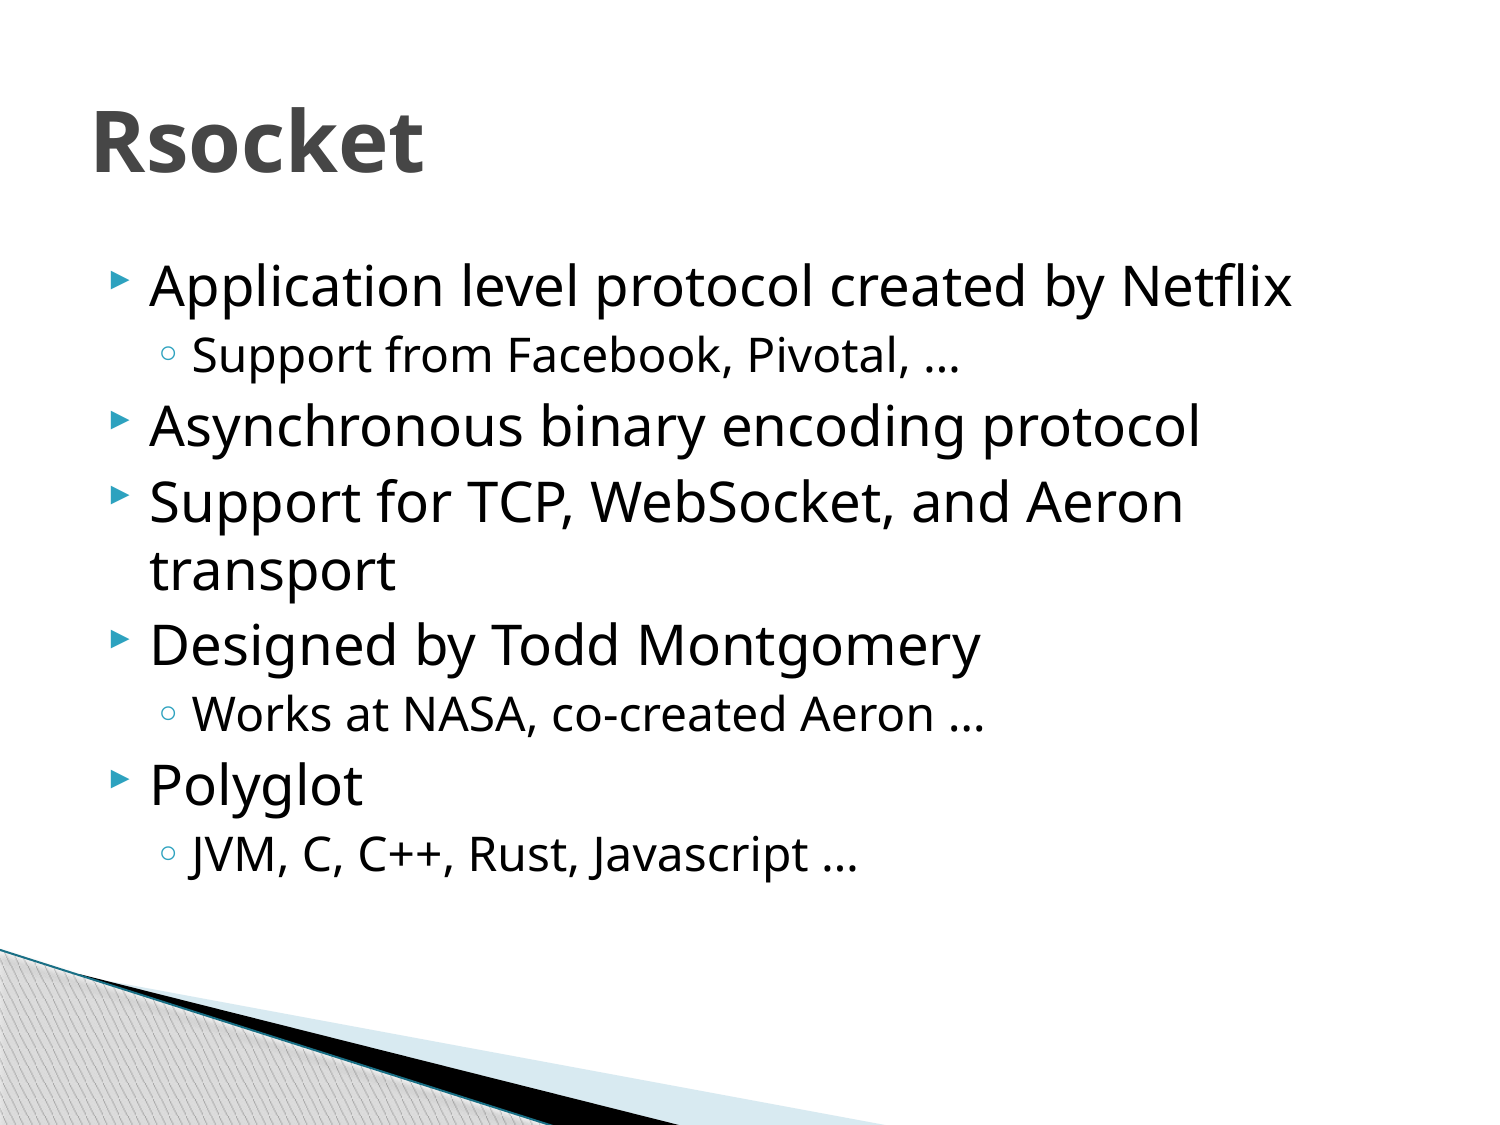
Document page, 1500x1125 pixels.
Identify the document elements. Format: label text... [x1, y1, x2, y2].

list Application level protocol created by Netflix Support from Facebook, Pivotal, … Asynchronous binary encoding protocol Support for TCP, WebSocket, and Aeron transport Designed by Todd Montgomery Works at NASA, co-created Aeron … Polyglot JVM, C, C++, Rust, Javascript … [75, 243, 1425, 986]
title Rsocket [75, 45, 1425, 233]
